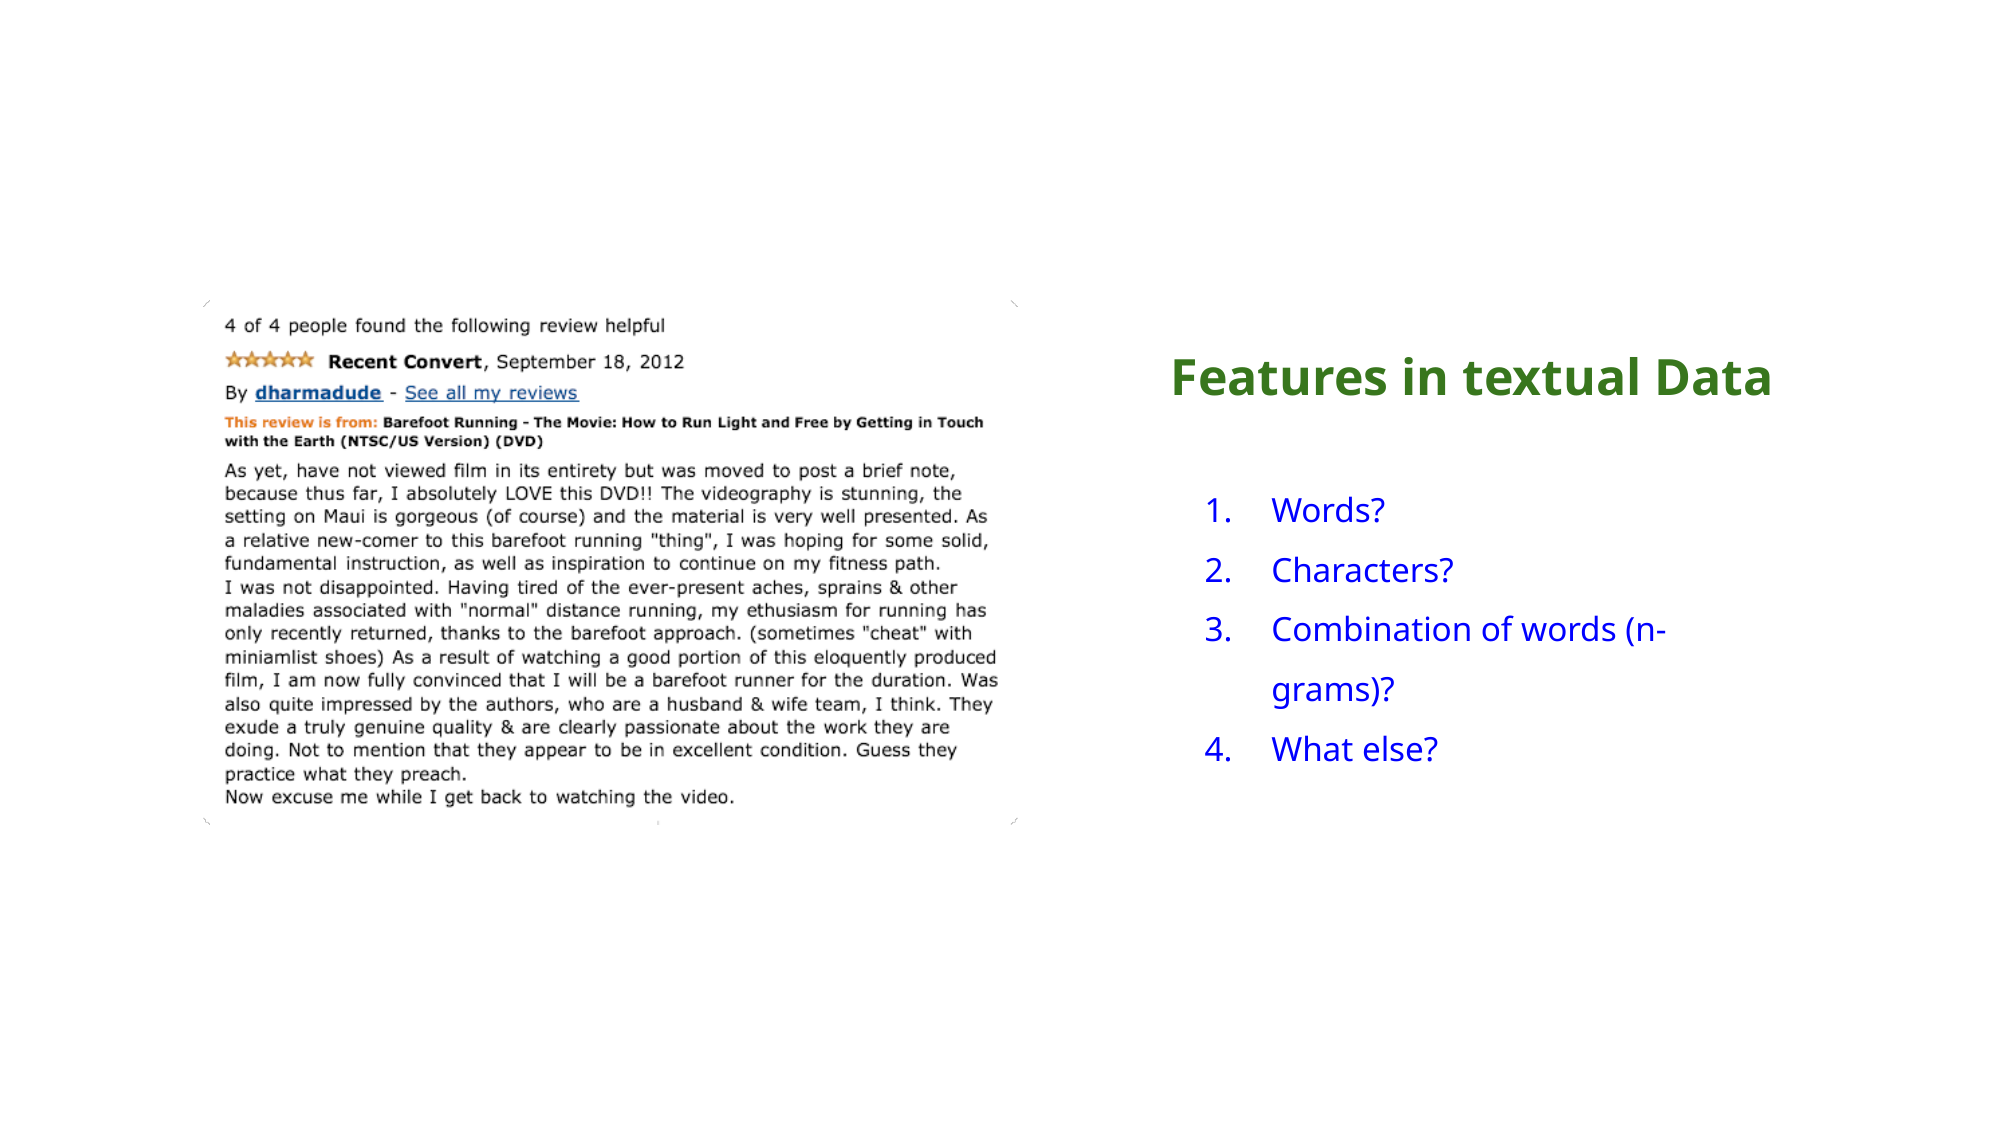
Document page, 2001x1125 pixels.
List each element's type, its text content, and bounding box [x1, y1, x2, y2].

text_box Words? Characters? Combination of words (n-grams)? What else? [1151, 448, 1807, 792]
text_box Features in textual Data [1138, 300, 1807, 449]
picture [203, 300, 1018, 825]
